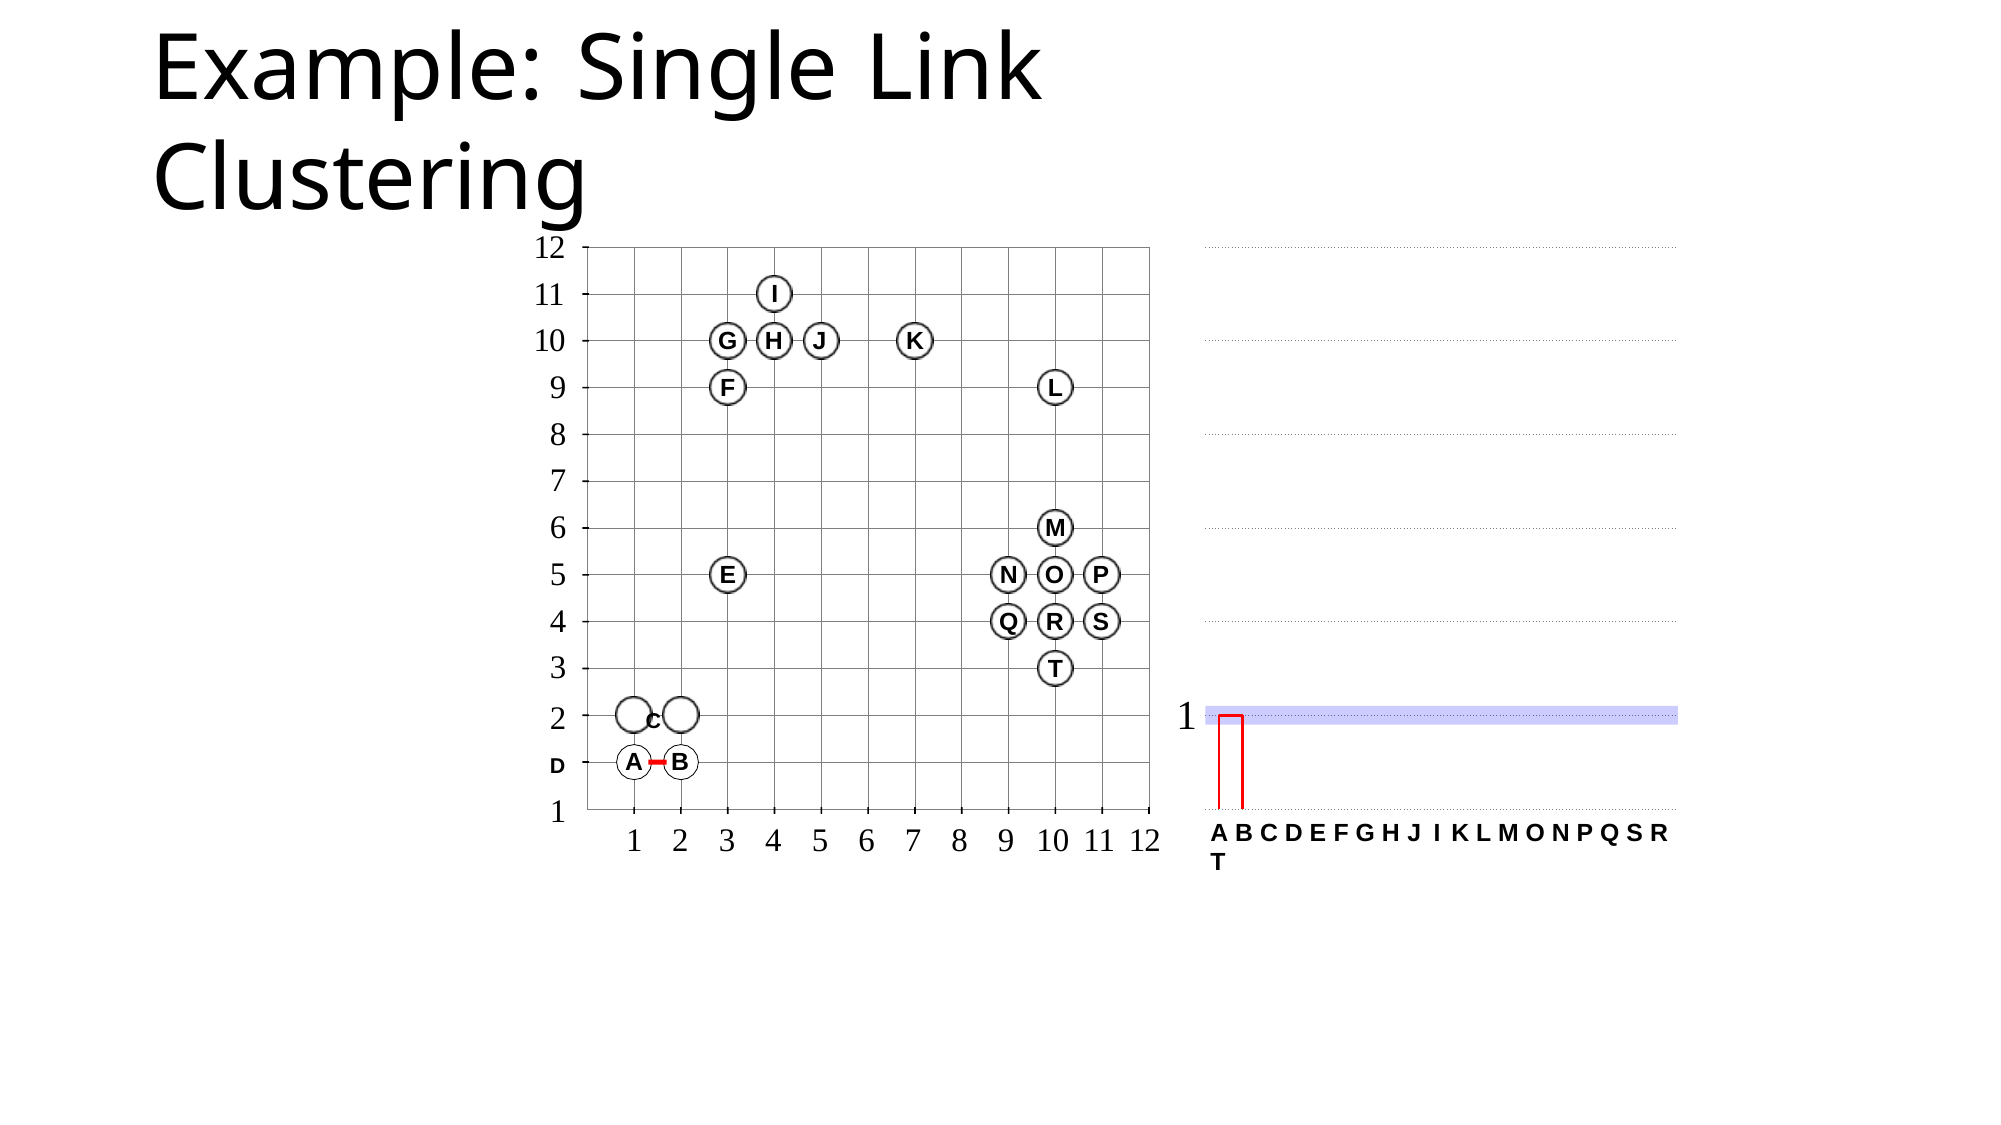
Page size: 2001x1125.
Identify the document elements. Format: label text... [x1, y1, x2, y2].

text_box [990, 556, 1121, 594]
title Example: Single Link Clustering [147, 2, 1333, 228]
picture [709, 556, 747, 594]
text_box A B C D E F G H J I K L M O N P Q S R T [1206, 812, 1676, 876]
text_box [1205, 705, 1679, 812]
text_box 12 11 10 9 8 7 6 5 4 3 2 C D 1 [529, 214, 695, 829]
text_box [582, 246, 1151, 814]
text_box 1 [1172, 683, 1201, 738]
picture [802, 322, 840, 360]
picture [709, 369, 747, 406]
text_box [709, 275, 793, 360]
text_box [990, 603, 1121, 641]
picture [1037, 650, 1074, 687]
picture [1037, 369, 1074, 406]
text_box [615, 696, 700, 734]
picture [896, 322, 934, 360]
picture [1037, 509, 1074, 547]
text_box 1 2 3 4 5 6 7 8 9 10 11 12 [621, 814, 1170, 859]
